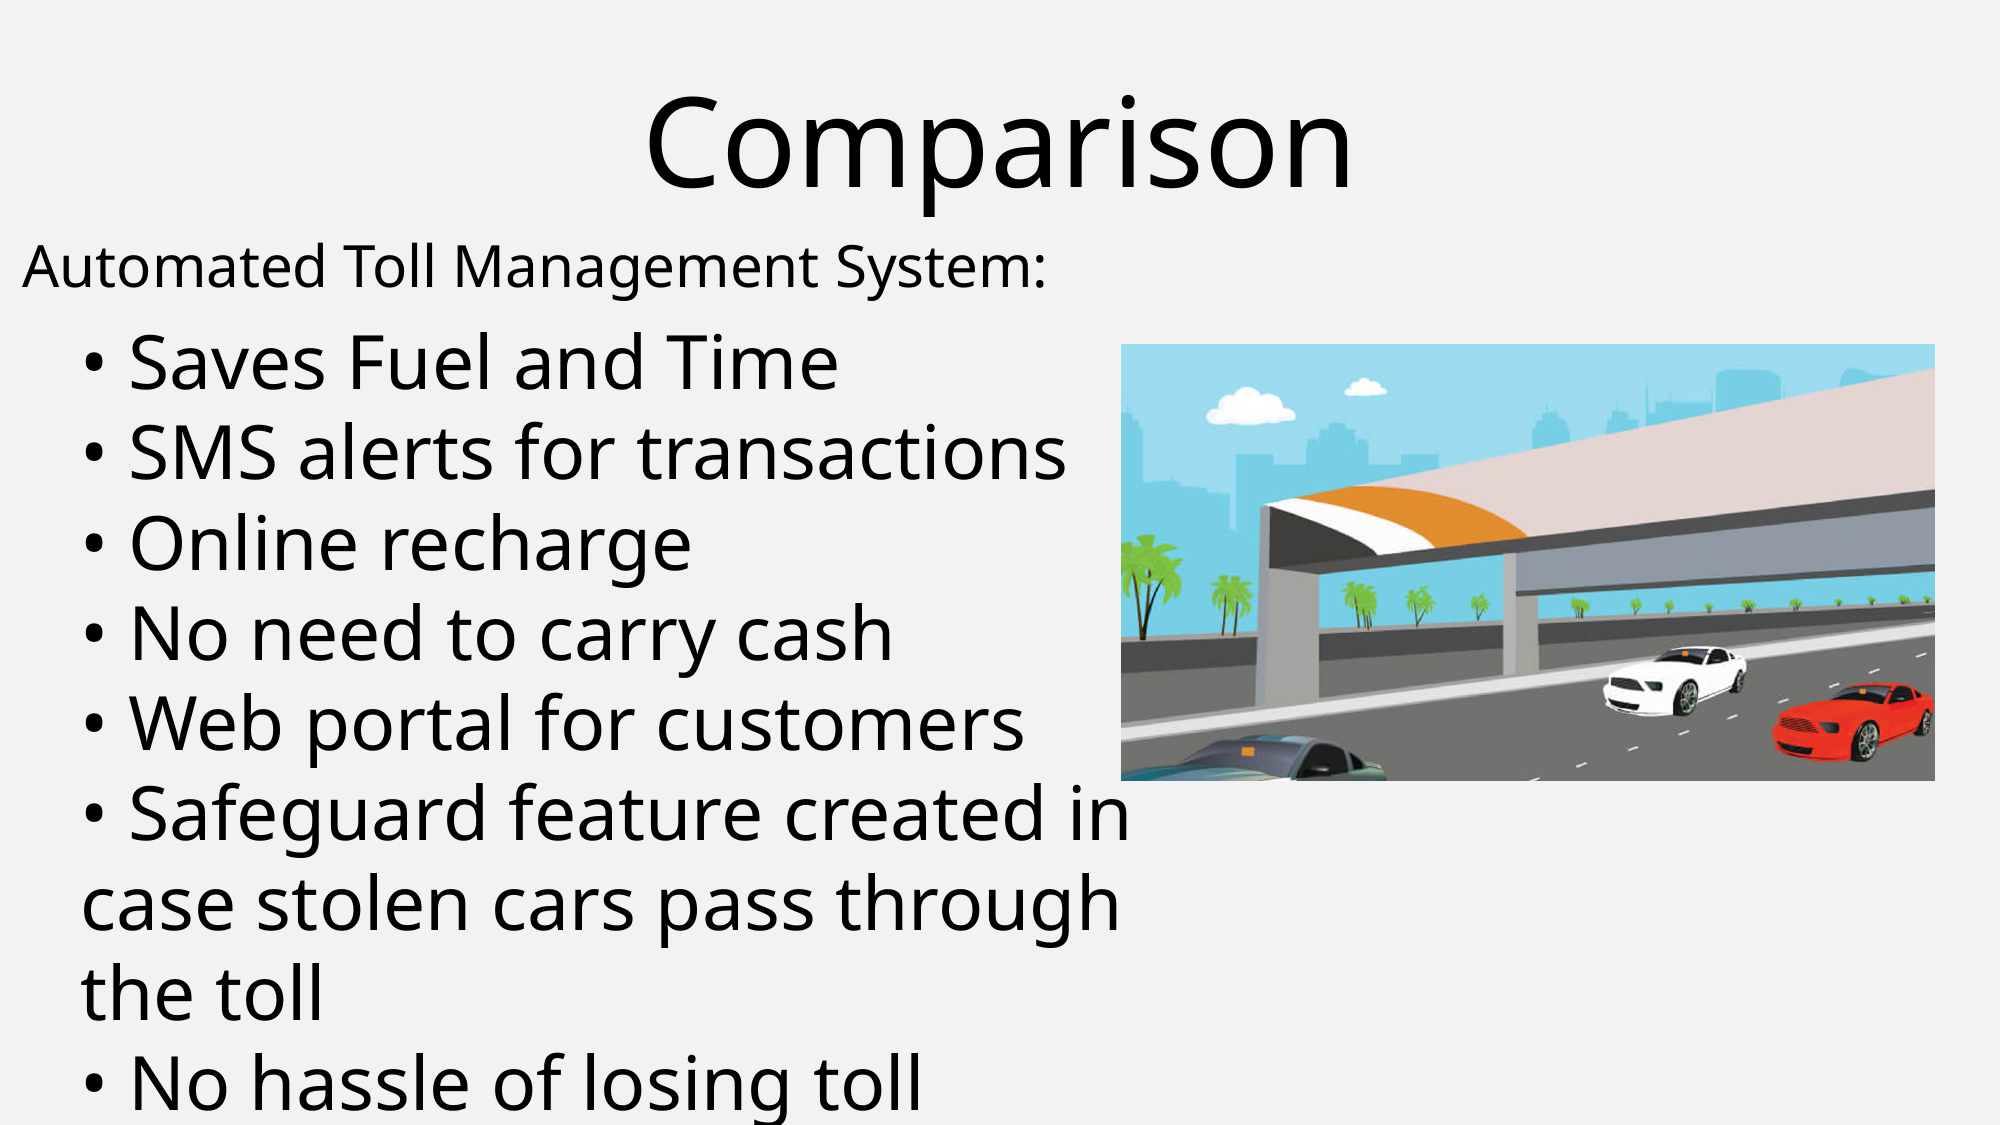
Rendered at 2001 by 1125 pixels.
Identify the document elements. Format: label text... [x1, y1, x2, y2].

picture [1121, 344, 1935, 781]
text_box Automated Toll Management System: [7, 221, 1064, 307]
text_box • Saves Fuel and Time • SMS alerts for transactions • Online recharge • No need to carry cash • Web portal for customers • Safeguard feature created in case stolen cars pass through the toll • No hassle of losing toll receipts [65, 307, 1154, 1125]
text_box Comparison [0, 55, 2000, 220]
